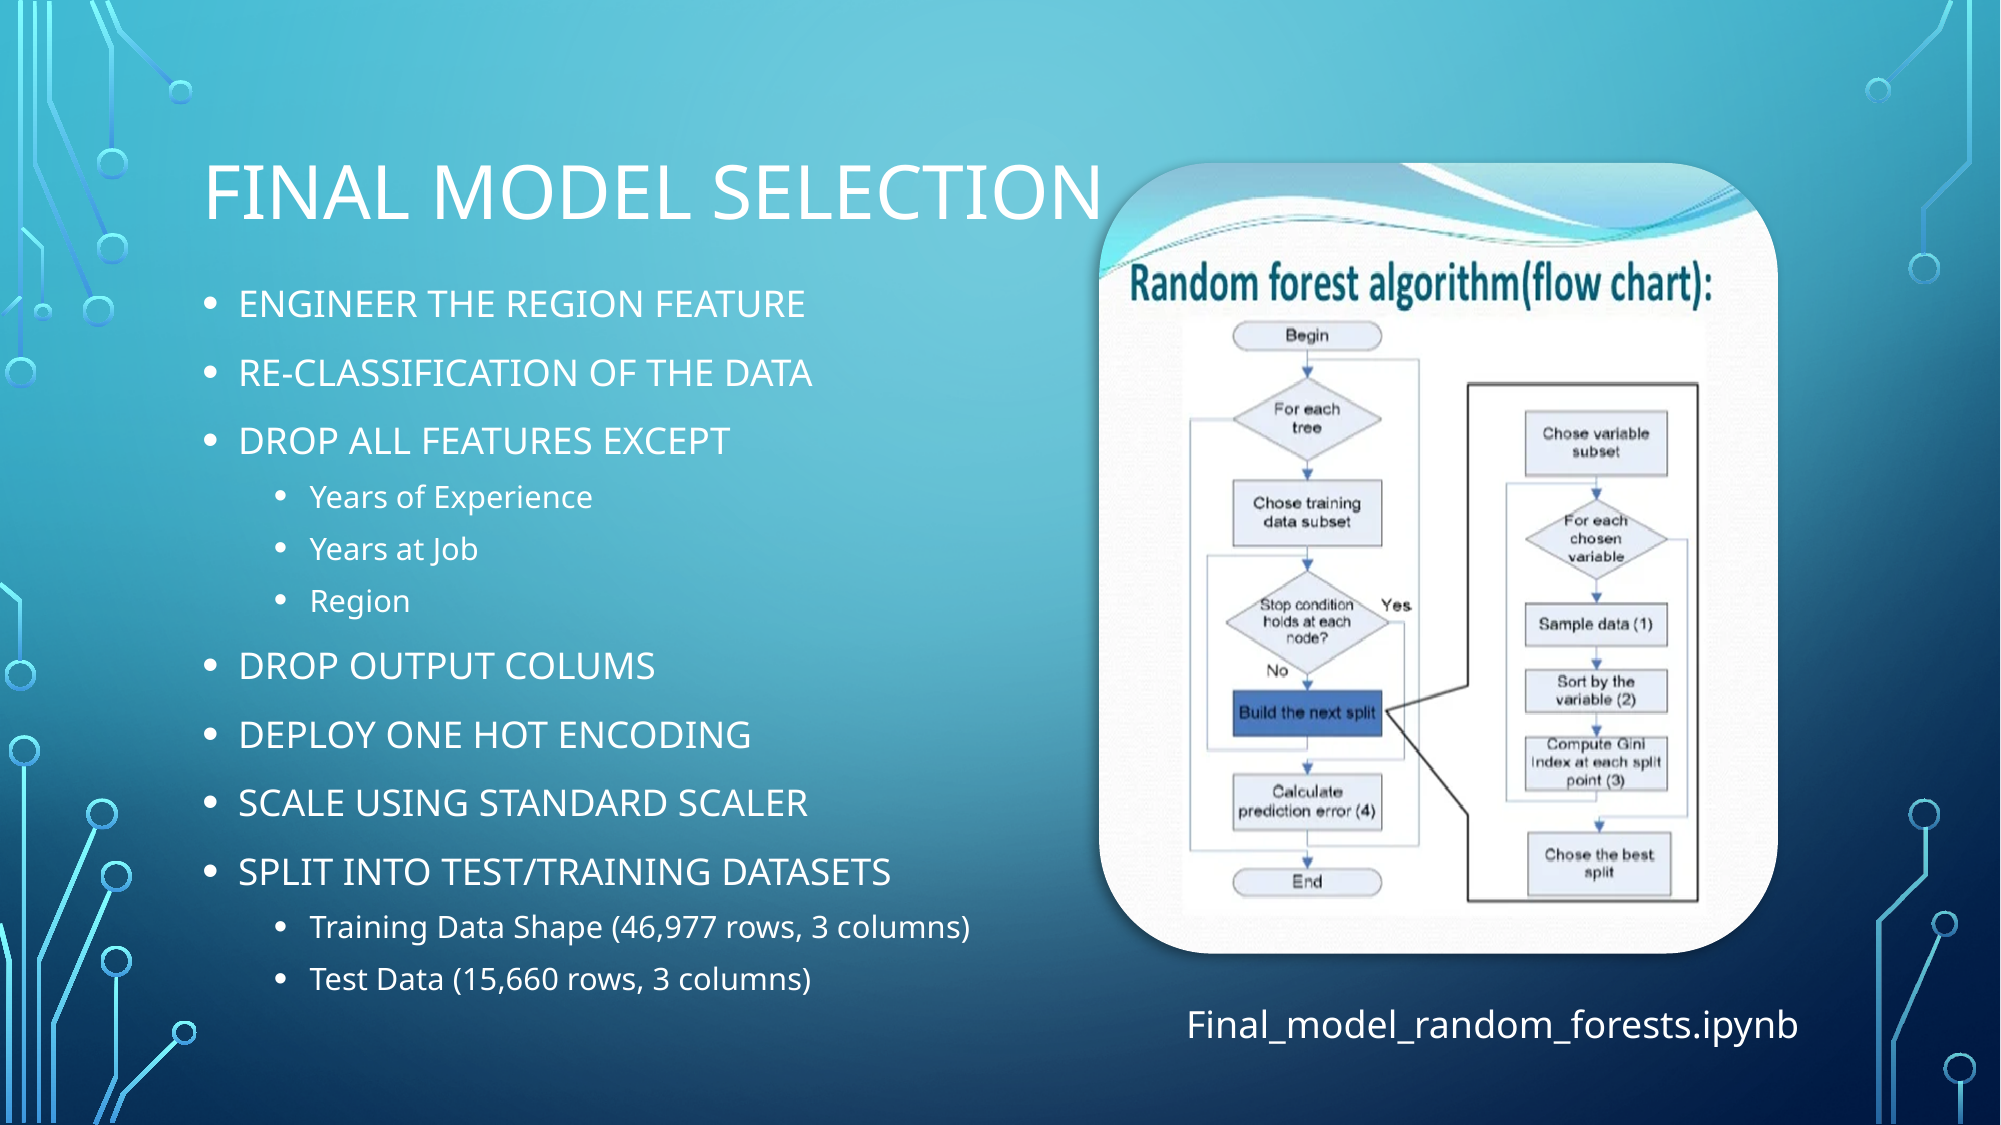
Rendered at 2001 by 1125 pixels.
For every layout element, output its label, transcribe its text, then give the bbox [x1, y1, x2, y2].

text_box Final_model_random_forests.ipynb [1171, 993, 2000, 1053]
picture [1098, 162, 1779, 954]
list ENGINEER THE REGION FEATURE RE-CLASSIFICATION OF THE DATA DROP ALL FEATURES EXCEPT Years of Experience Years at Job Region DROP OUTPUT COLUMS DEPLOY ONE HOT ENCODING SCALE USING STANDARD SCALER SPLIT INTO TEST/TRAINING DATASETS Training Data Shape (46,977 rows, 3 columns) Test Data (15,660 rows, 3 columns) [187, 264, 1813, 1015]
title FINAL MODEL SELECTION [187, 74, 1813, 264]
